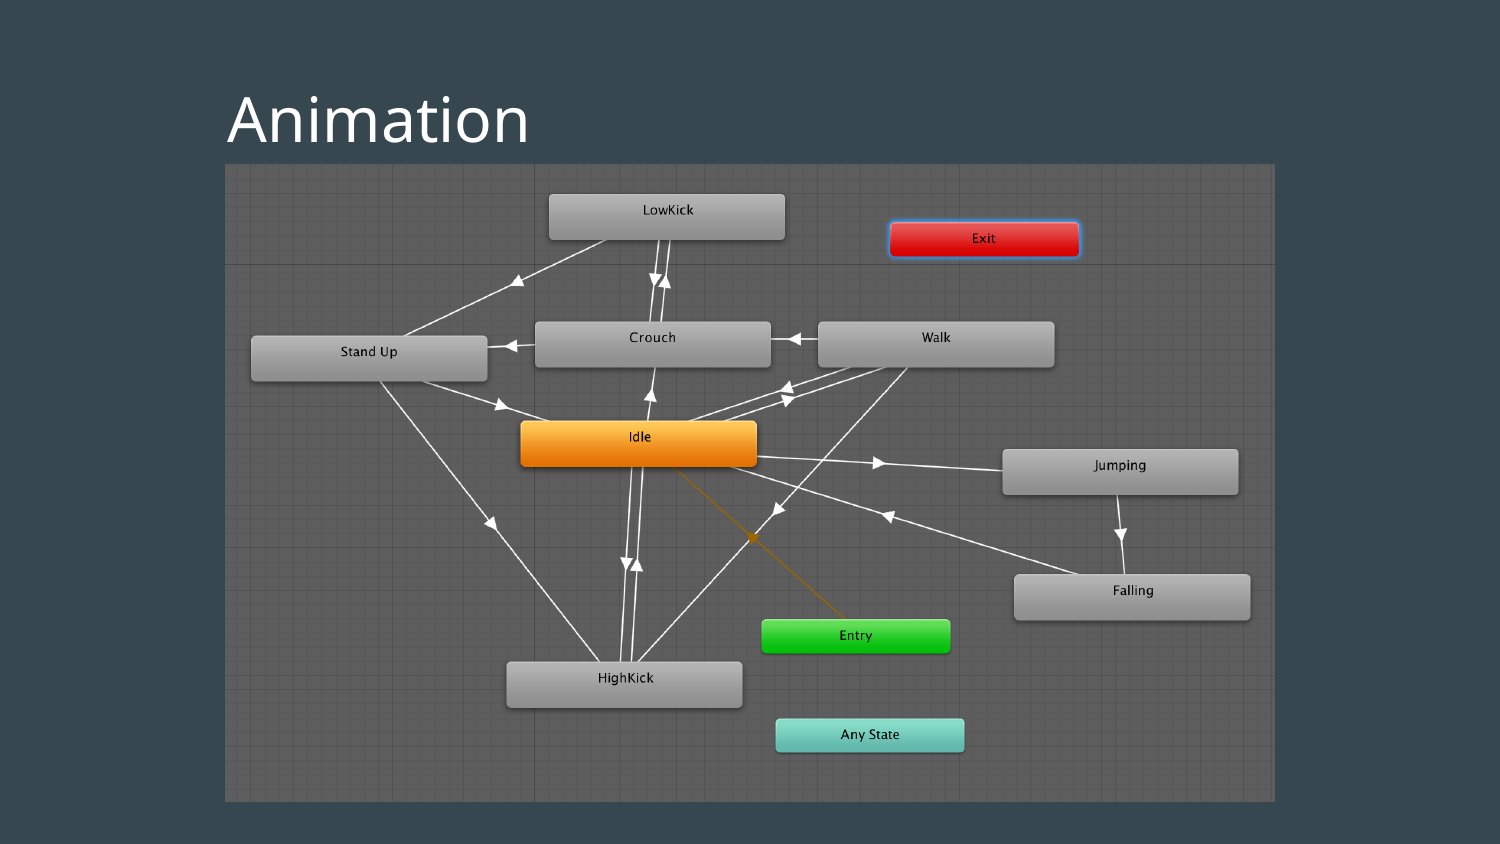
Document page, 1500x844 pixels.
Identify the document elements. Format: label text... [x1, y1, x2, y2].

title Animation [212, 64, 1368, 157]
picture [225, 163, 1275, 802]
